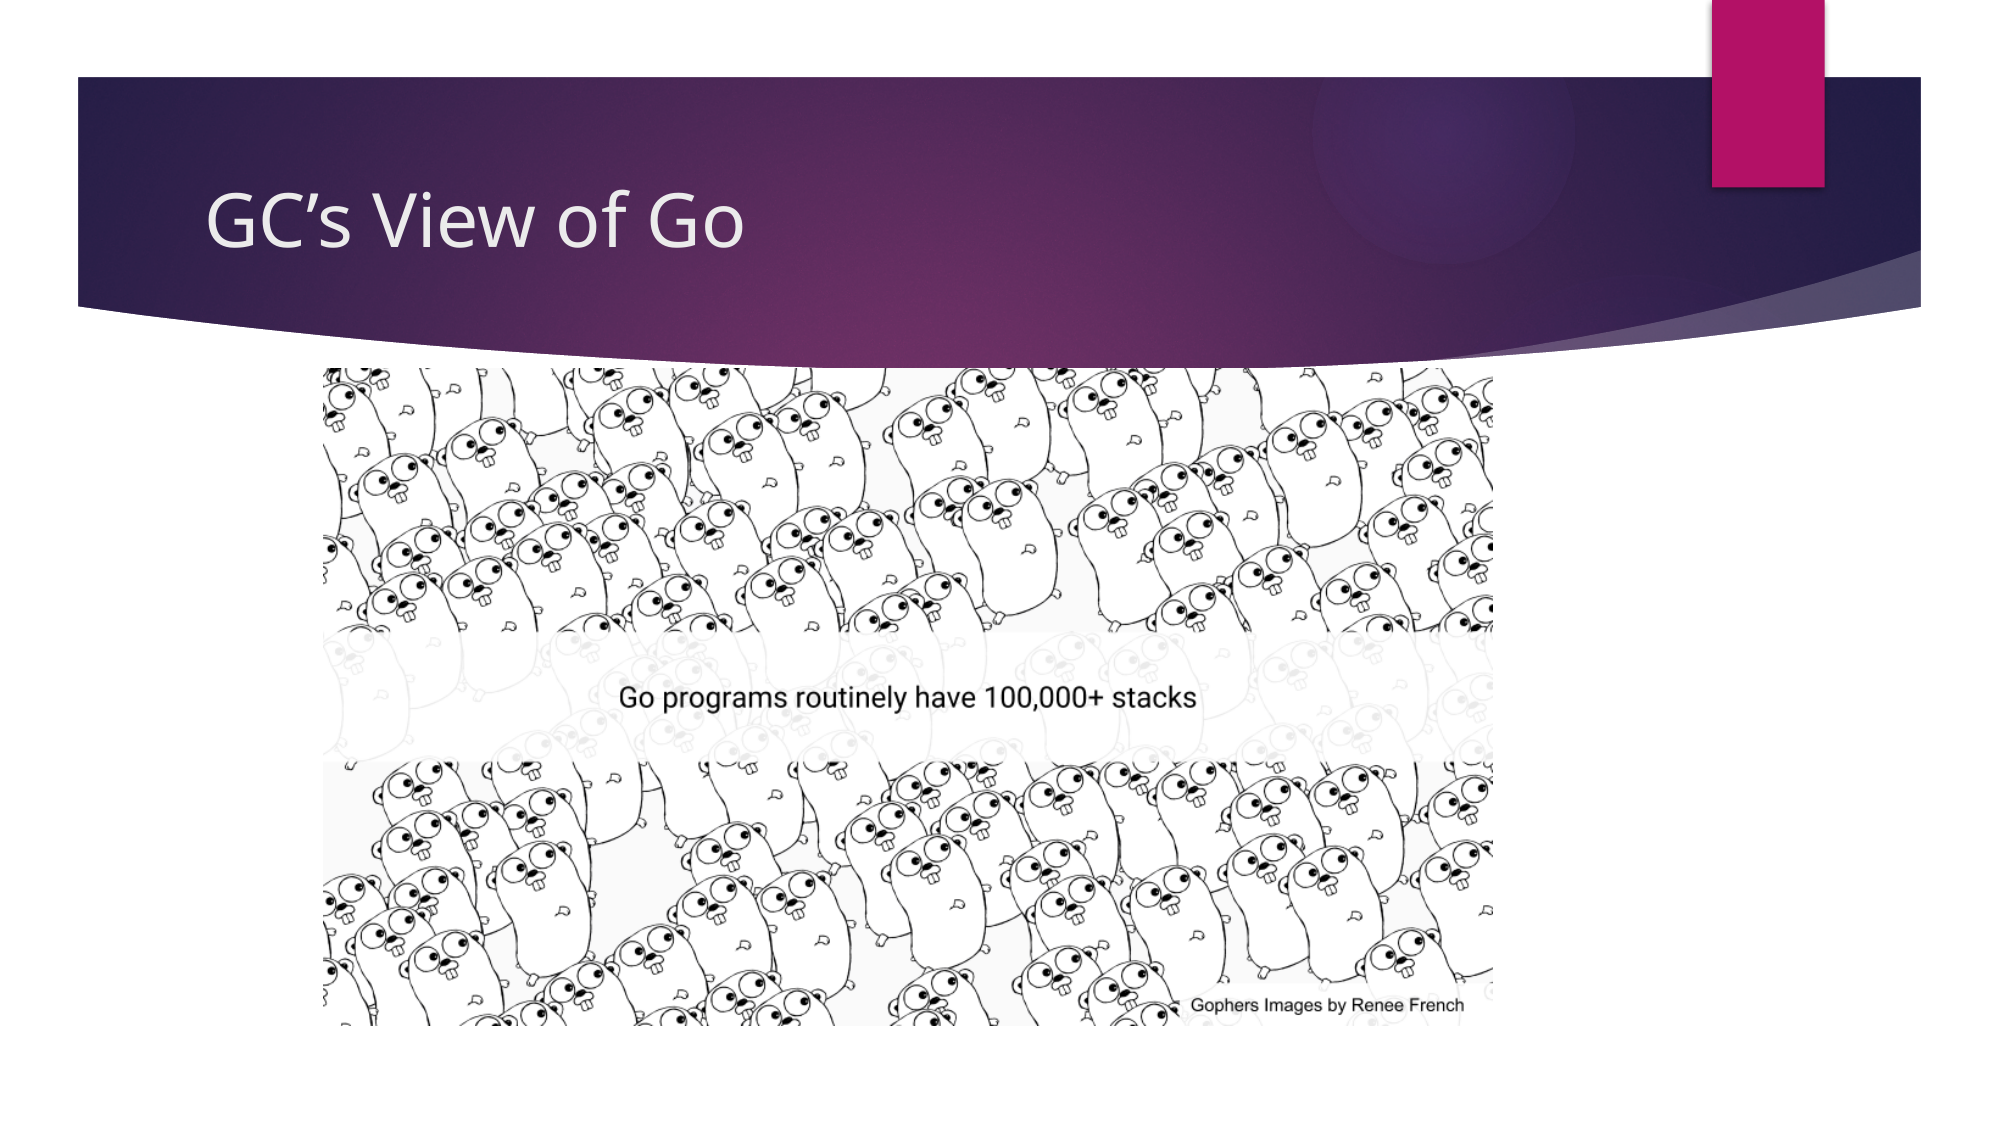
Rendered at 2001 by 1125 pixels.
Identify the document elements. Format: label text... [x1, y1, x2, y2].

title GC’s View of Go [189, 159, 1627, 276]
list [323, 367, 1493, 1026]
